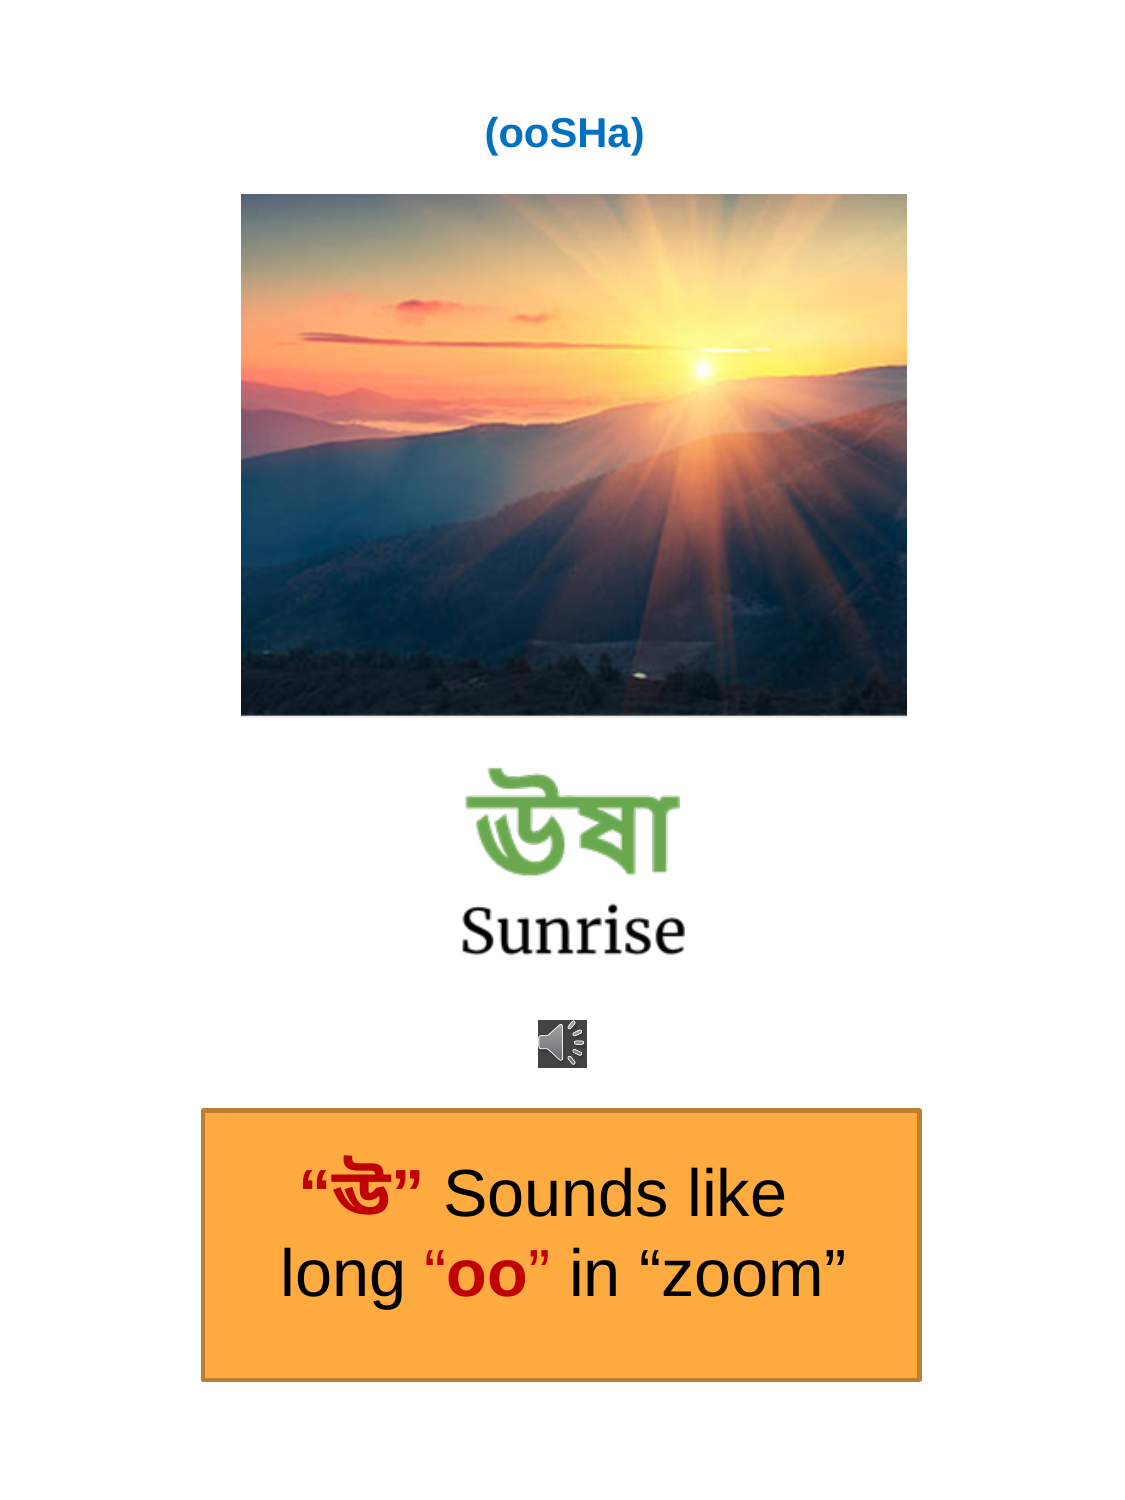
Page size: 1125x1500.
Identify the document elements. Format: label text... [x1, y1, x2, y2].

text_box (ooSHa) [469, 98, 660, 164]
picture [240, 194, 907, 1007]
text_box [202, 1110, 946, 1380]
picture [537, 1018, 588, 1070]
